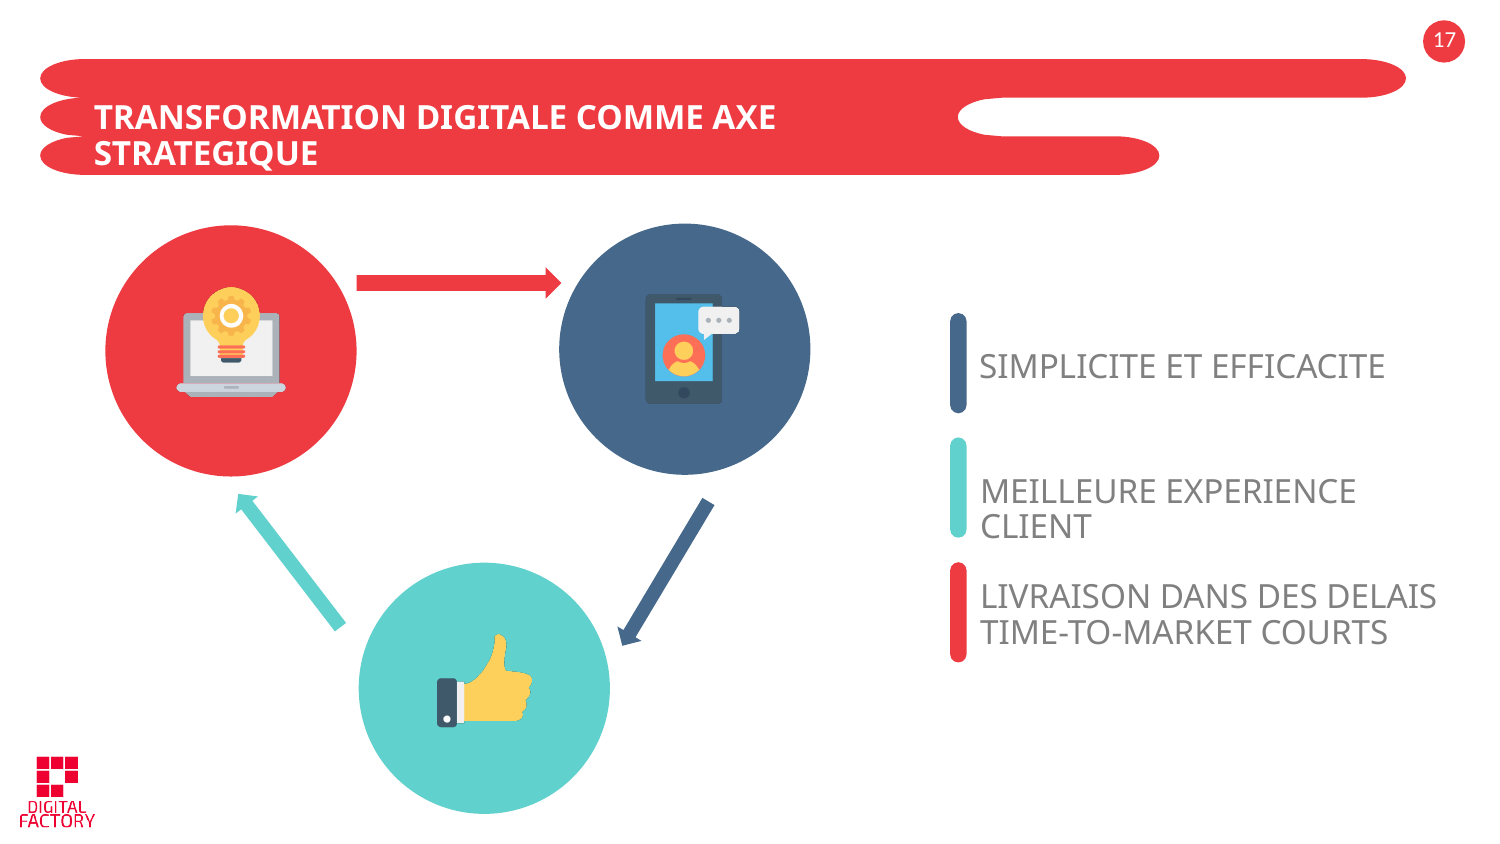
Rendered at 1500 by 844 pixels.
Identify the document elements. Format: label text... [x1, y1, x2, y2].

text_box [234, 492, 348, 633]
picture [437, 633, 532, 728]
text_box [357, 561, 611, 815]
text_box [949, 561, 968, 664]
text_box LIVRAISON DANS DES DELAIS TIME-TO-MARKET COURTS [979, 568, 1465, 618]
text_box [355, 264, 563, 302]
text_box MEILLEURE EXPERIENCE CLIENT [979, 462, 1465, 513]
picture [637, 294, 748, 405]
text_box SIMPLICITE ET EFFICACITE [979, 338, 1465, 388]
text_box [104, 224, 358, 478]
text_box [39, 58, 1408, 176]
text_box [949, 311, 968, 415]
text_box TRANSFORMATION DIGITALE COMME AXE STRATEGIQUE [93, 93, 977, 185]
text_box [558, 222, 812, 476]
picture [18, 753, 96, 831]
picture [176, 287, 286, 397]
text_box [949, 436, 968, 539]
text_box [615, 496, 716, 648]
